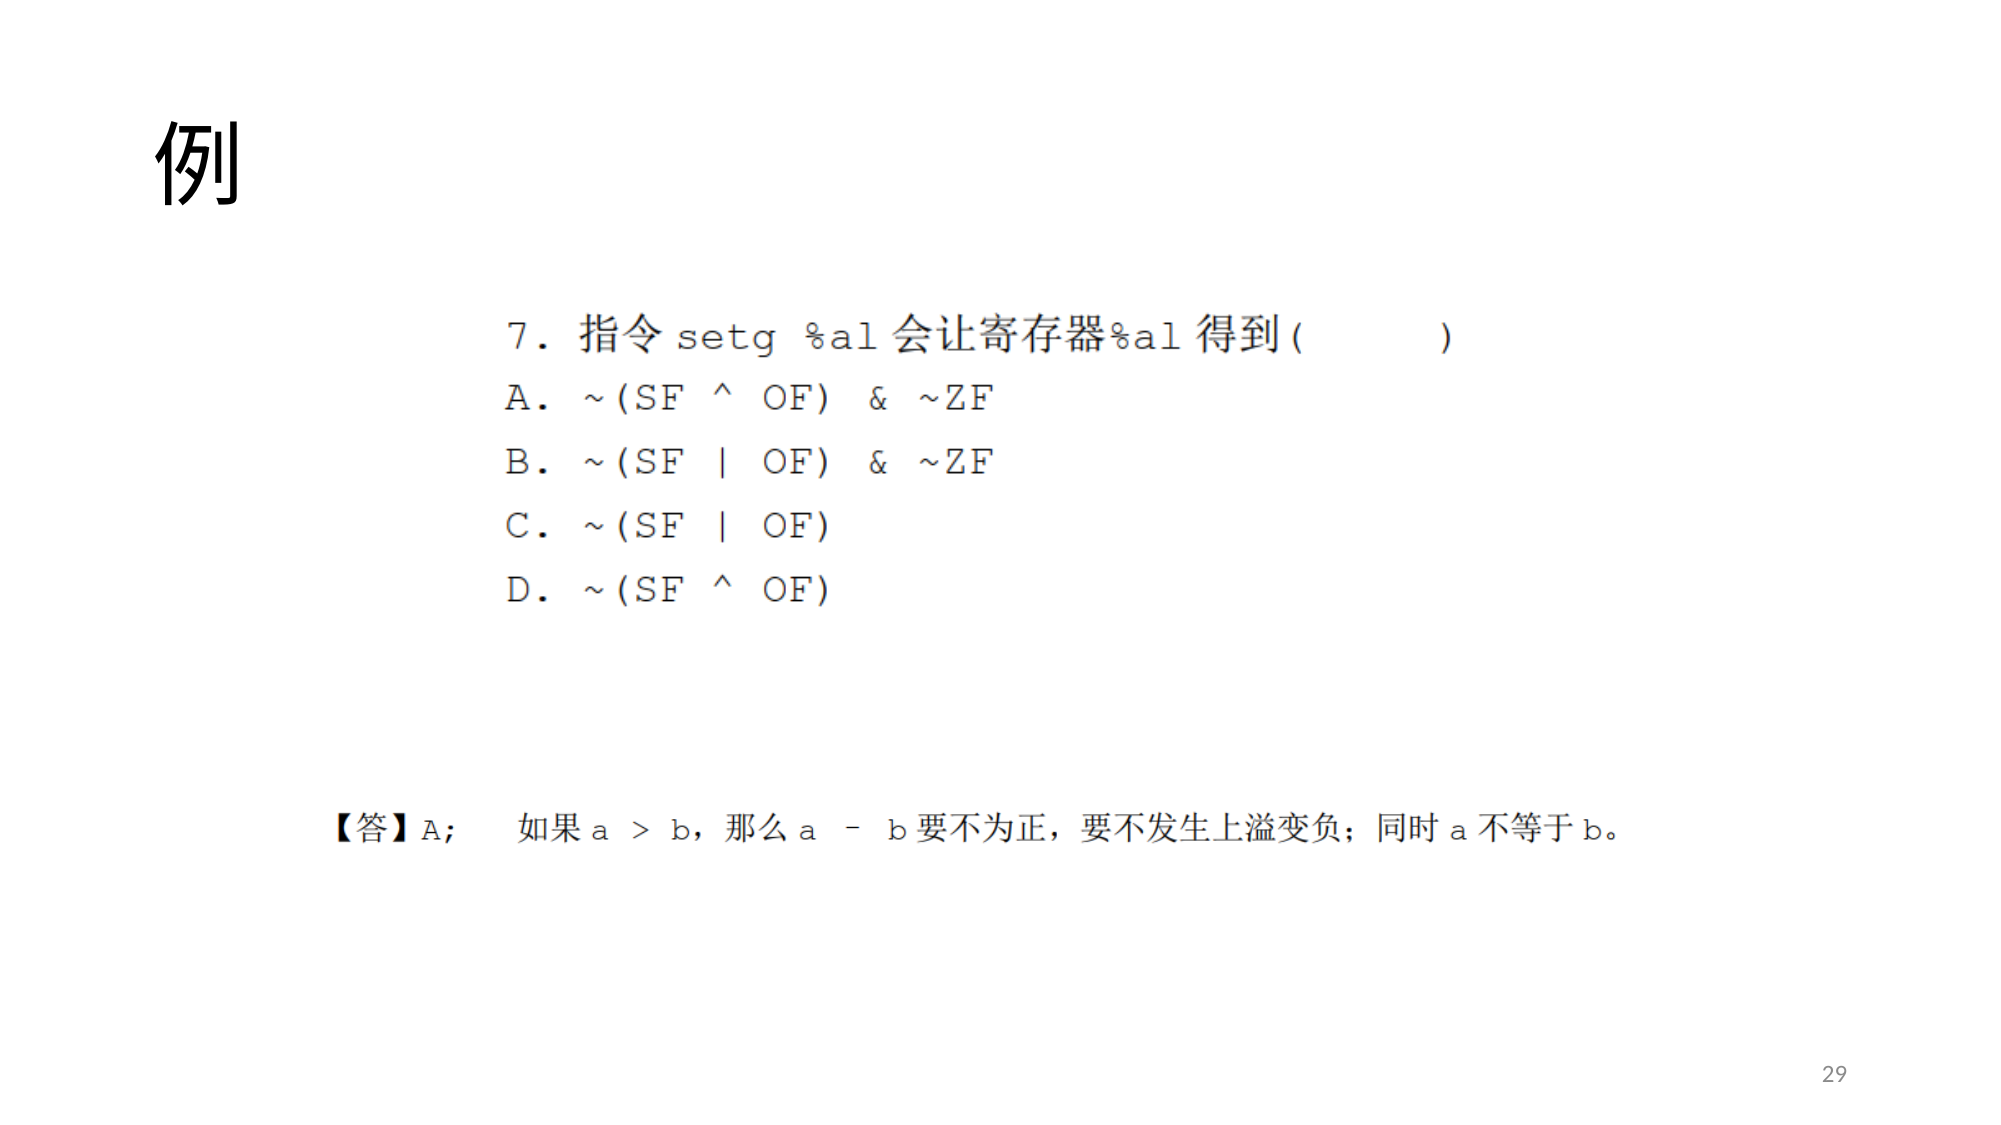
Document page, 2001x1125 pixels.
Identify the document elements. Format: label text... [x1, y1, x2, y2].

title 例 [137, 59, 1863, 278]
slide_number 29 [1412, 1042, 1863, 1103]
picture [292, 779, 1707, 880]
picture [453, 277, 1547, 642]
